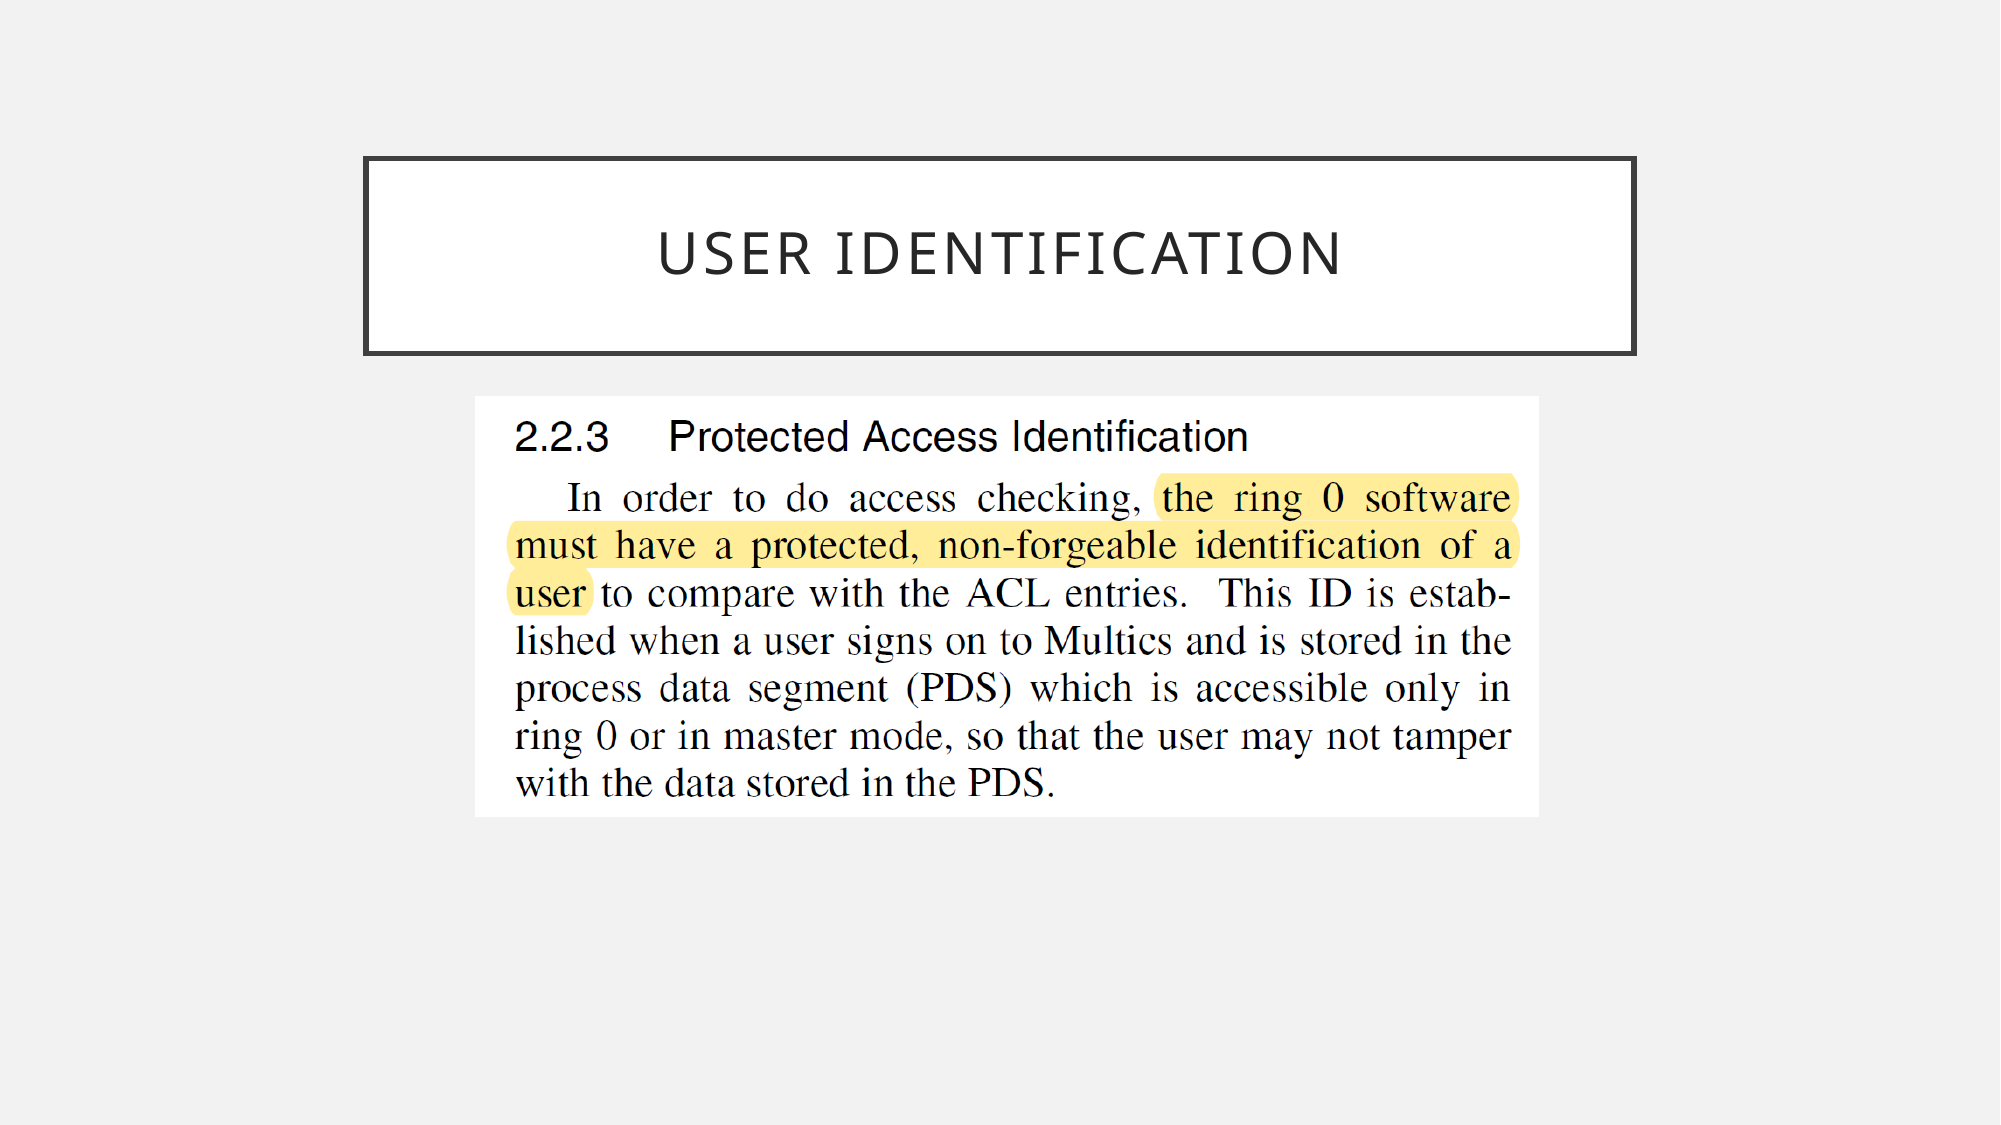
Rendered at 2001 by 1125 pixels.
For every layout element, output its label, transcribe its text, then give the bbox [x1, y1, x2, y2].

title User Identification [363, 156, 1637, 356]
picture [475, 396, 1539, 818]
